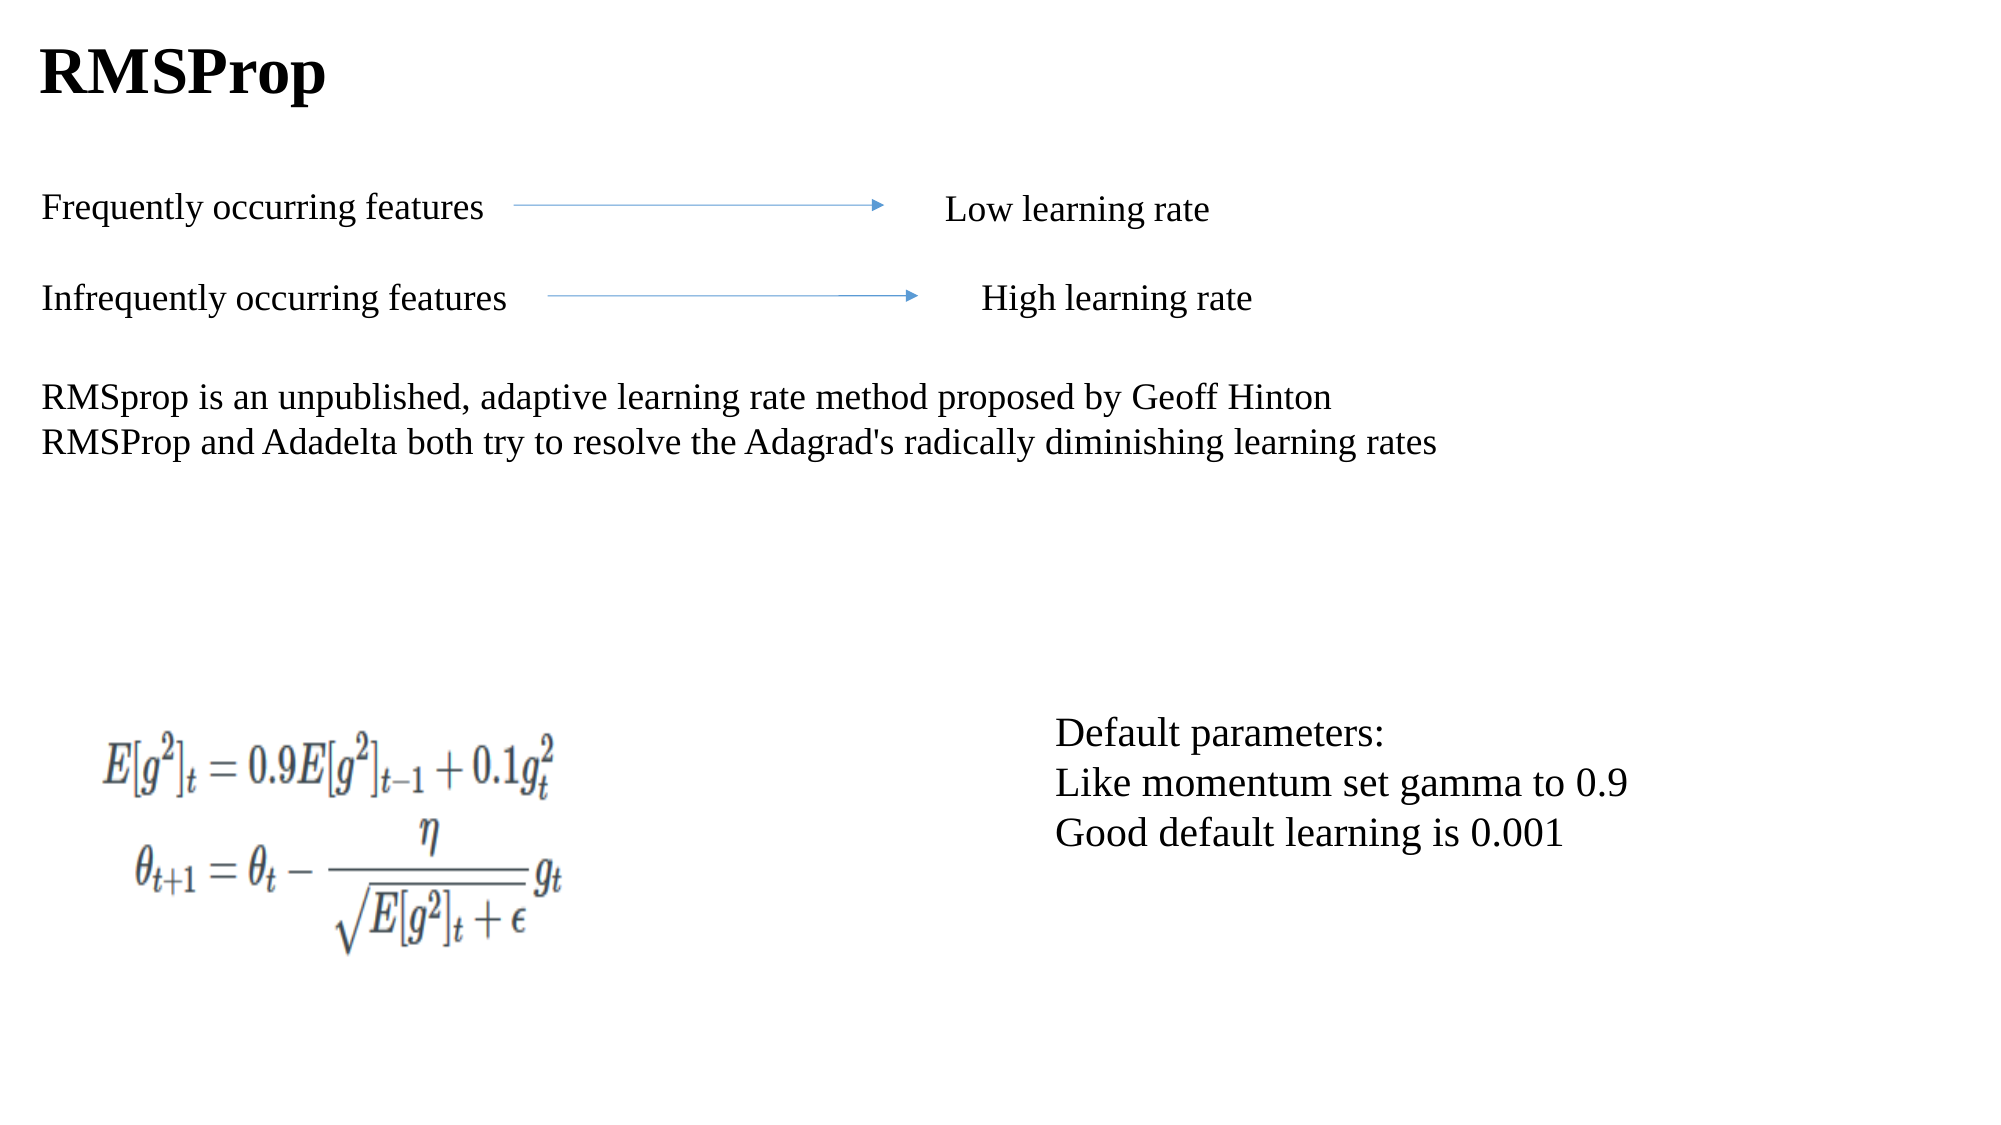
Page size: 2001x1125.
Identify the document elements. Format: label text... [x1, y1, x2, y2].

text_box RMSProp [24, 28, 1750, 247]
text_box RMSprop is an unpublished, adaptive learning rate method proposed by Geoff Hinton RMSProp and Adadelta both try to resolve the Adagrad's radically diminishing learning rates [26, 364, 1467, 470]
text_box Default parameters: Like momentum set gamma to 0.9 Good default learning is 0.001 [1040, 697, 2000, 863]
text_box High learning rate [966, 265, 1454, 326]
text_box Low learning rate [930, 176, 1417, 237]
picture [84, 701, 617, 997]
text_box Frequently occurring features [26, 174, 514, 235]
text_box Infrequently occurring features [26, 265, 535, 326]
